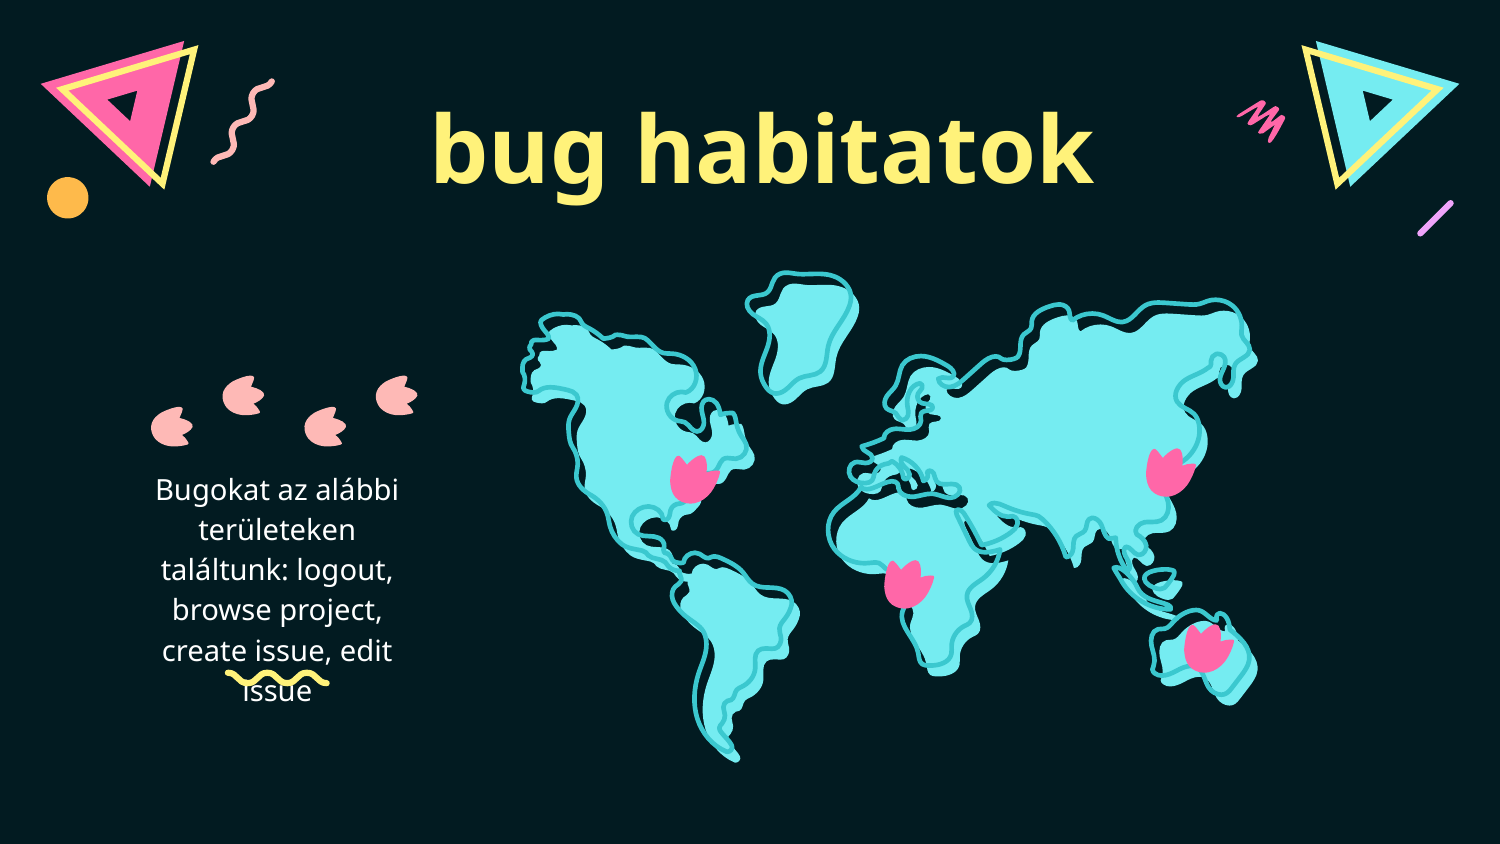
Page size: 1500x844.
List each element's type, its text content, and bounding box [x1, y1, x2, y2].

title bug habitatok [257, 74, 1243, 187]
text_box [521, 272, 1251, 753]
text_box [530, 283, 1260, 763]
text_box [144, 370, 425, 458]
list Bugokat az alábbi területeken találtunk: logout, browse project, create issue, edit issue [115, 451, 439, 596]
